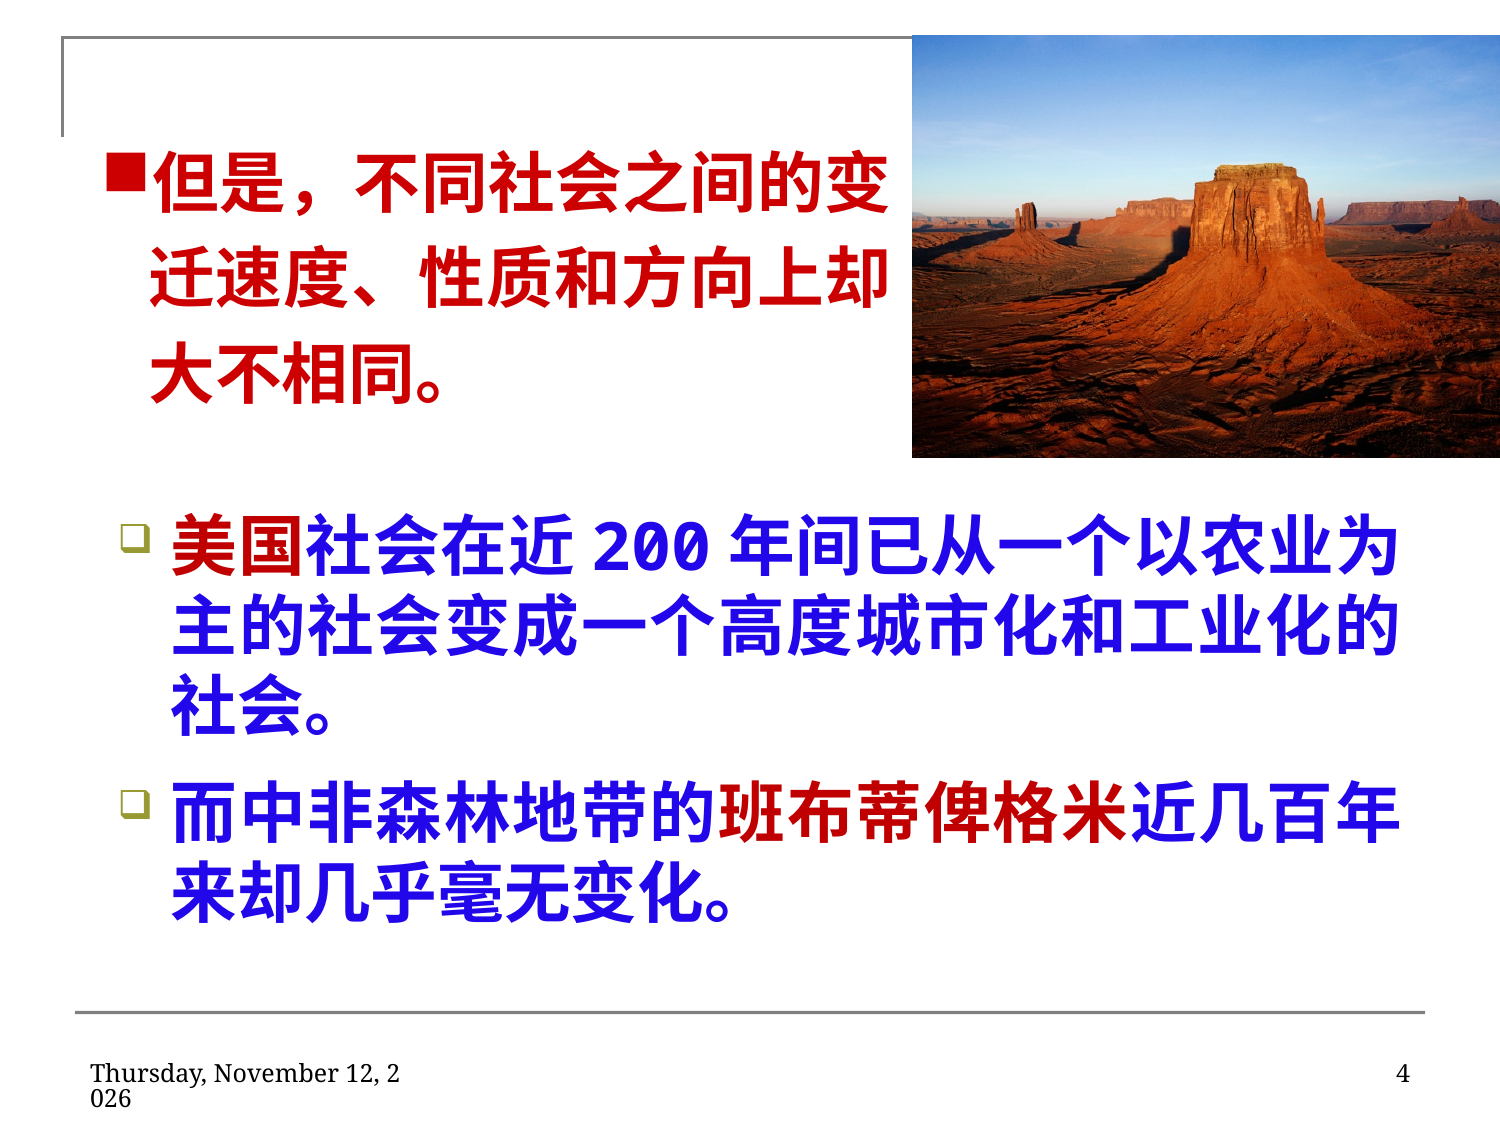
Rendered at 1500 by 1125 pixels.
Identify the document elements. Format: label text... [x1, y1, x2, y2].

text_box 但是，不同社会之间的变迁速度、性质和方向上却大不相同。 [86, 117, 907, 420]
picture [912, 35, 1500, 459]
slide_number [74, 1023, 426, 1100]
slide_number 4 [1074, 1023, 1426, 1100]
list 美国社会在近200年间已从一个以农业为主的社会变成一个高度城市化和工业化的社会。 而中非森林地带的班布蒂俾格米近几百年来却几乎毫无变化。 [45, 496, 1418, 941]
